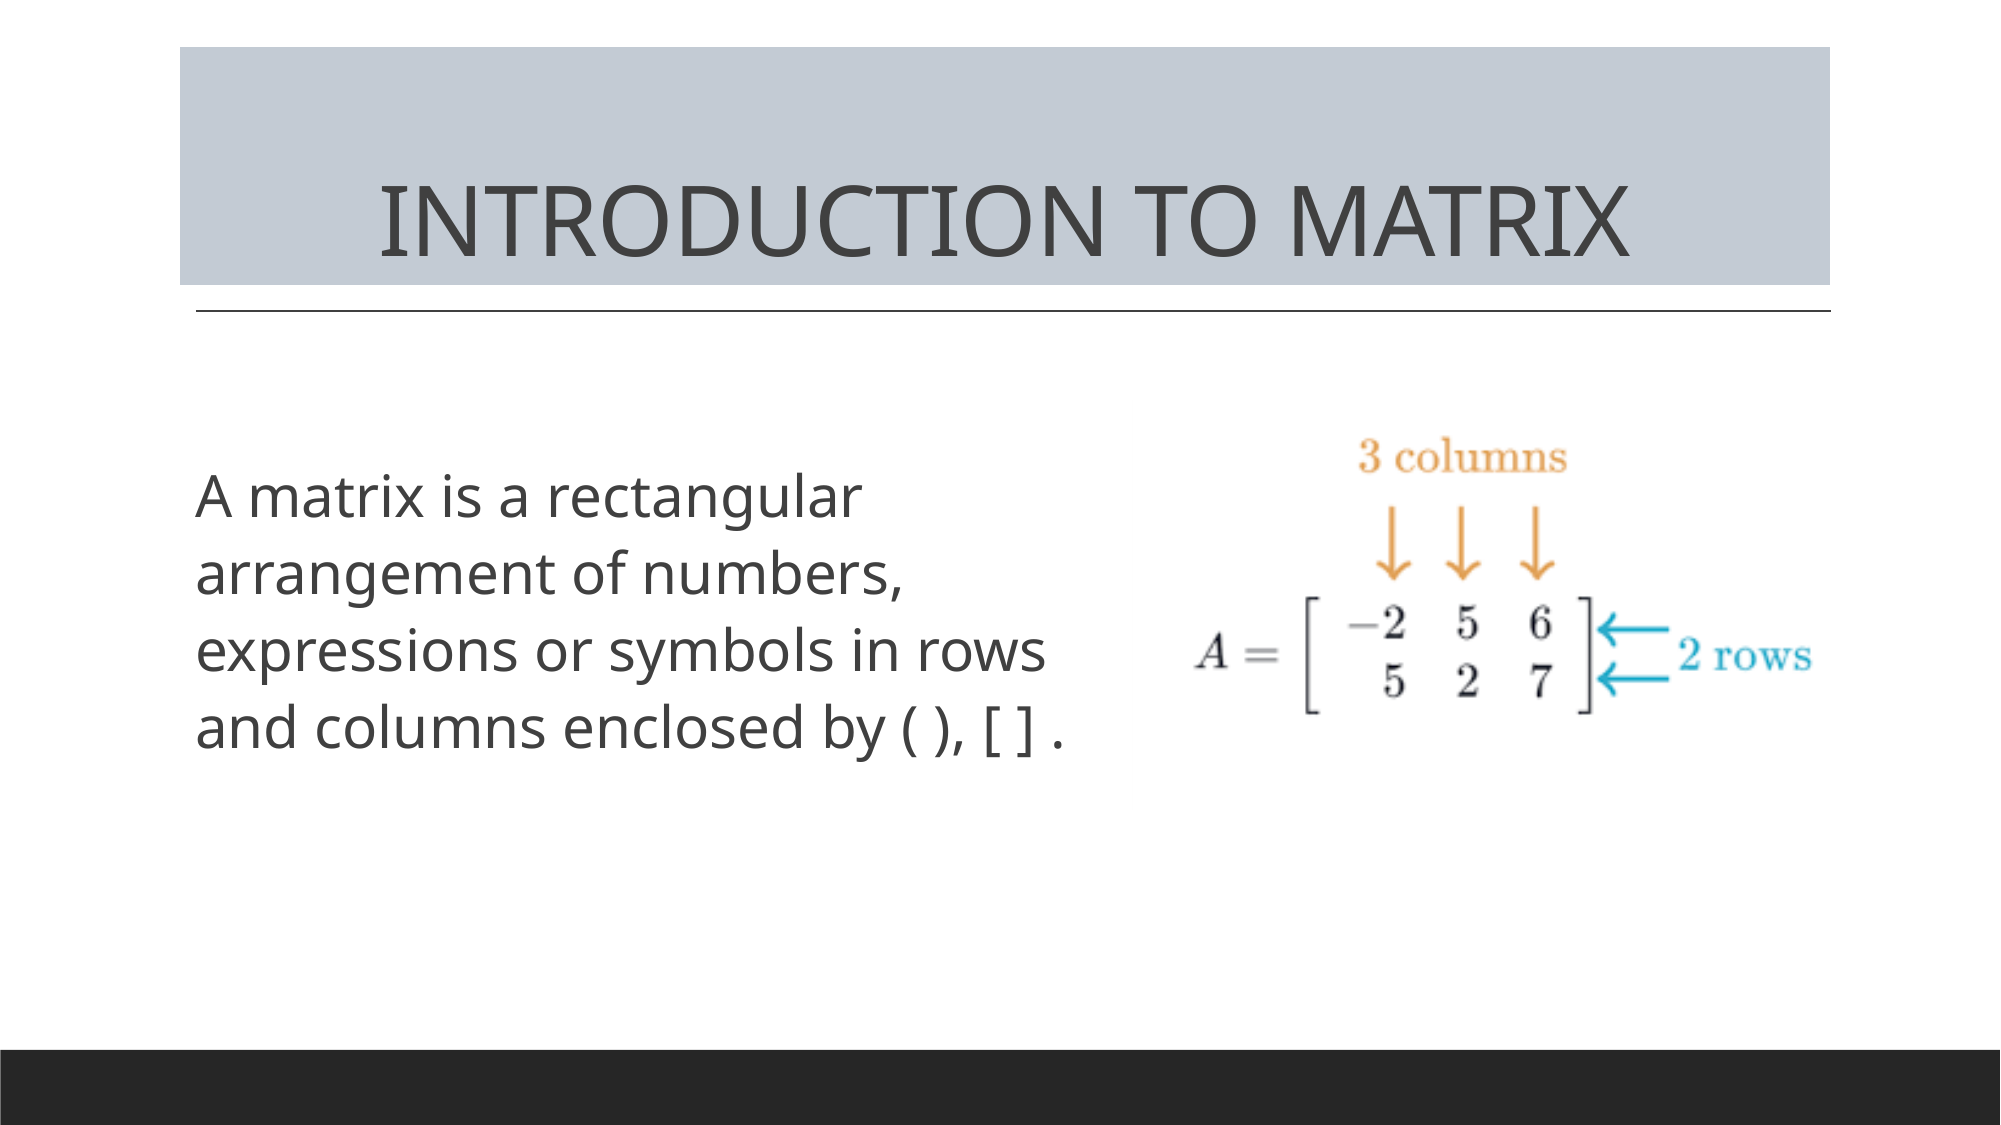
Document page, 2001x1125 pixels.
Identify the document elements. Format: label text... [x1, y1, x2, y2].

picture [1131, 399, 1863, 810]
title INTRODUCTION TO MATRIX [180, 47, 1830, 285]
text_box [1085, 335, 1980, 952]
list A matrix is a rectangular arrangement of numbers, expressions or symbols in rows and columns enclosed by ( ), [ ] . [180, 345, 1074, 963]
